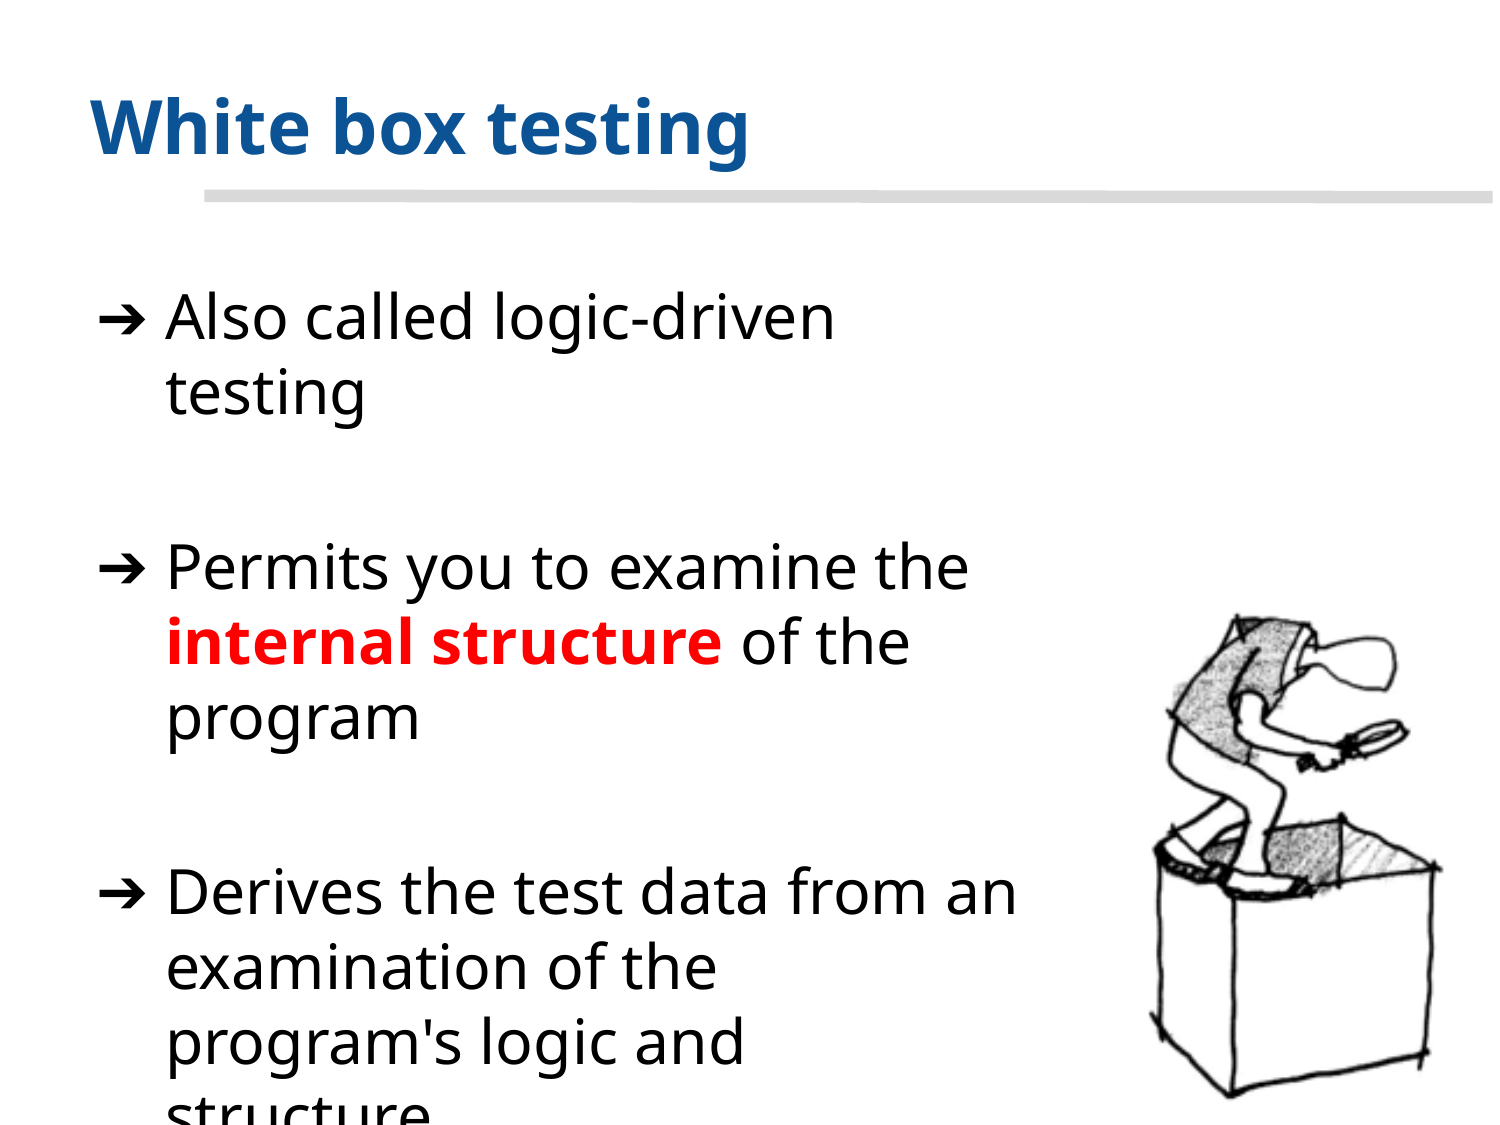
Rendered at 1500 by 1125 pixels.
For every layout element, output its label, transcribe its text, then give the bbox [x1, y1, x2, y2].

title White box testing [75, 45, 1425, 185]
list Also called logic-driven testing Permits you to examine the internal structure of the program Derives the test data from an examination of the program's logic and structure [75, 262, 1037, 1078]
picture [1147, 610, 1446, 1104]
